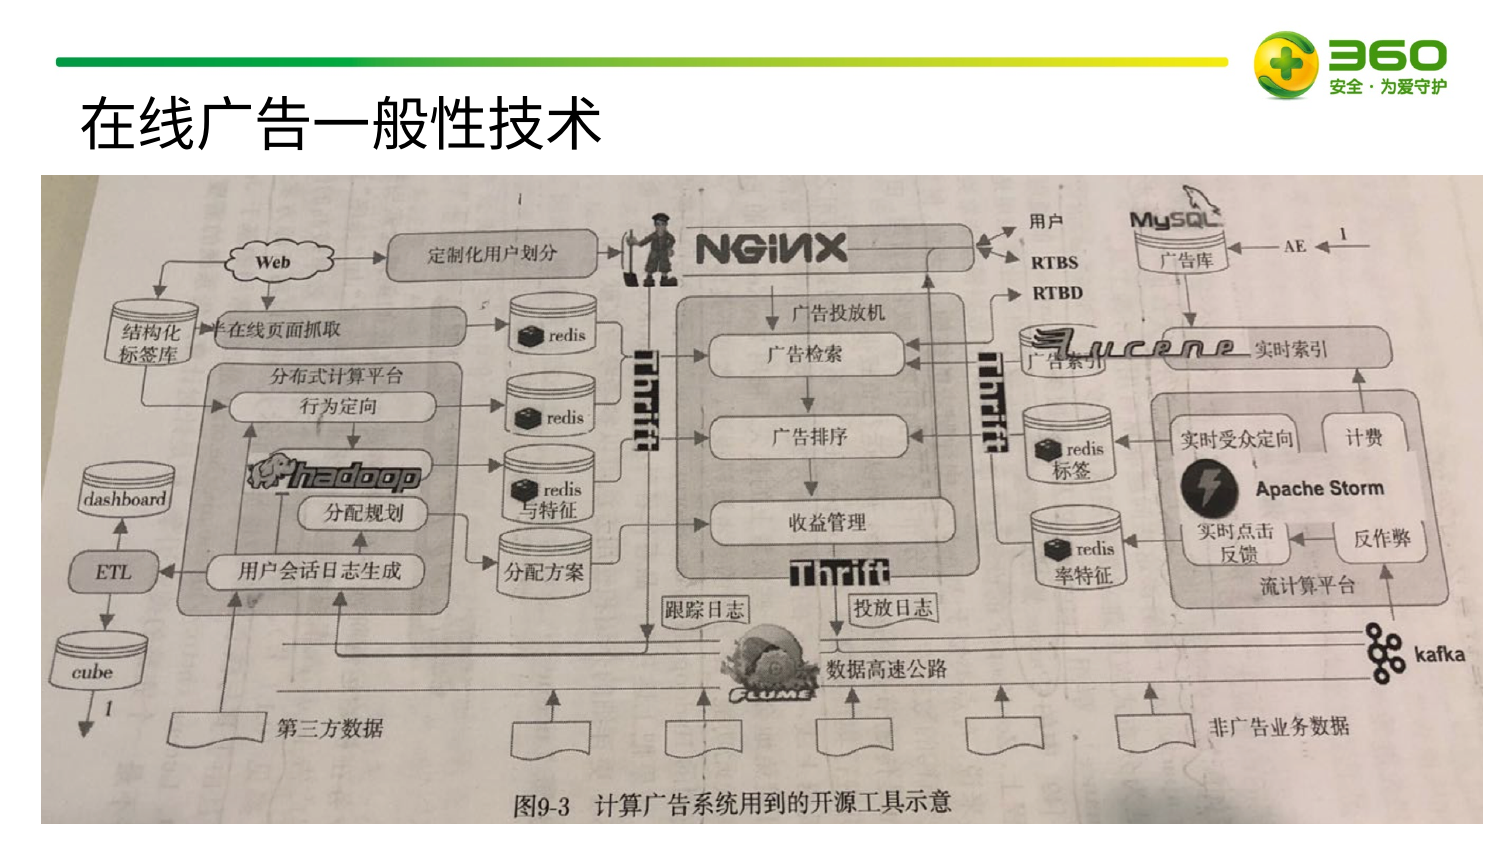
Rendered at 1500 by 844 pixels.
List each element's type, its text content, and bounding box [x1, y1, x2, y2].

picture [0, 0, 1500, 844]
list 在线广告一般性技术 [64, 79, 1223, 173]
